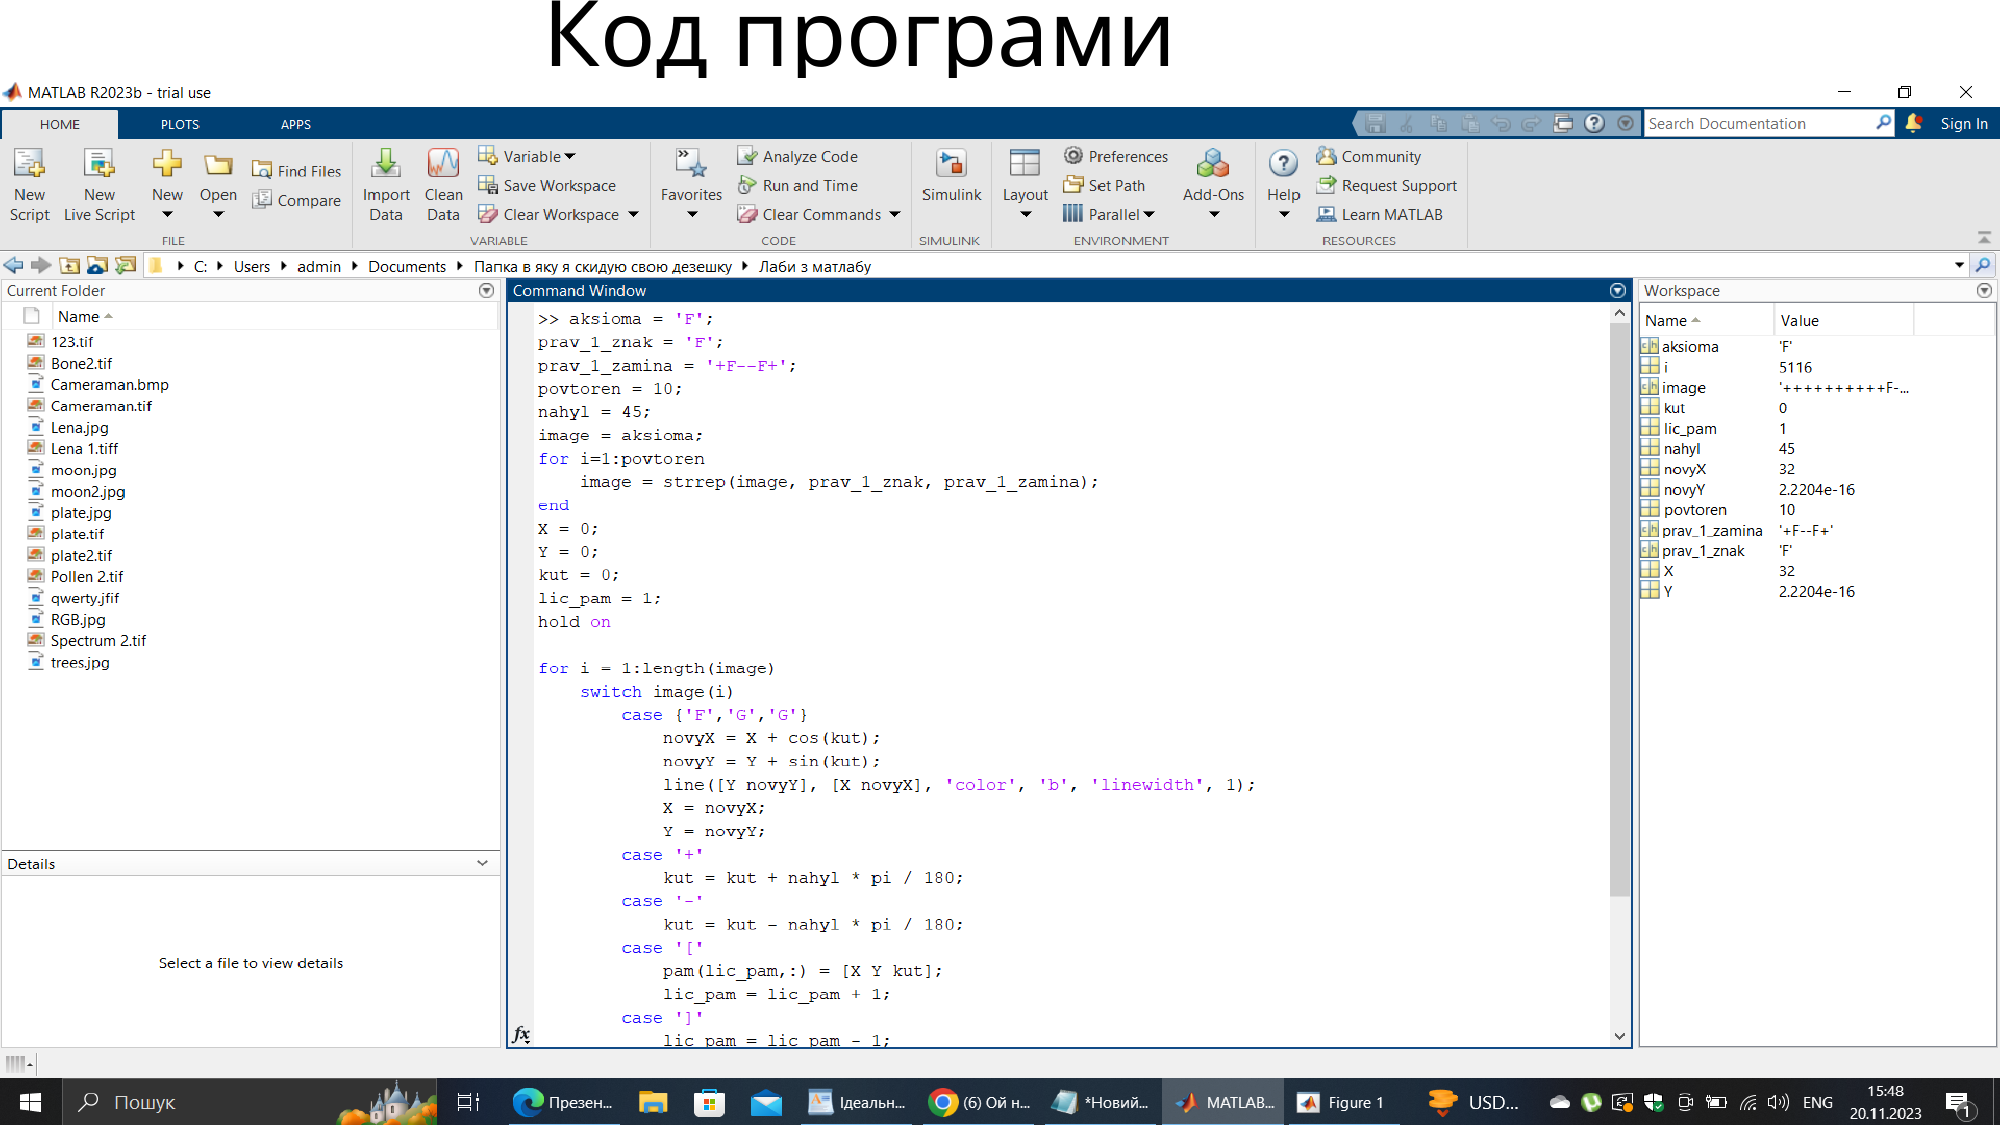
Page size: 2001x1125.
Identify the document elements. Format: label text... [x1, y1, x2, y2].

title Код програми [528, 0, 2000, 78]
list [0, 78, 2000, 1125]
